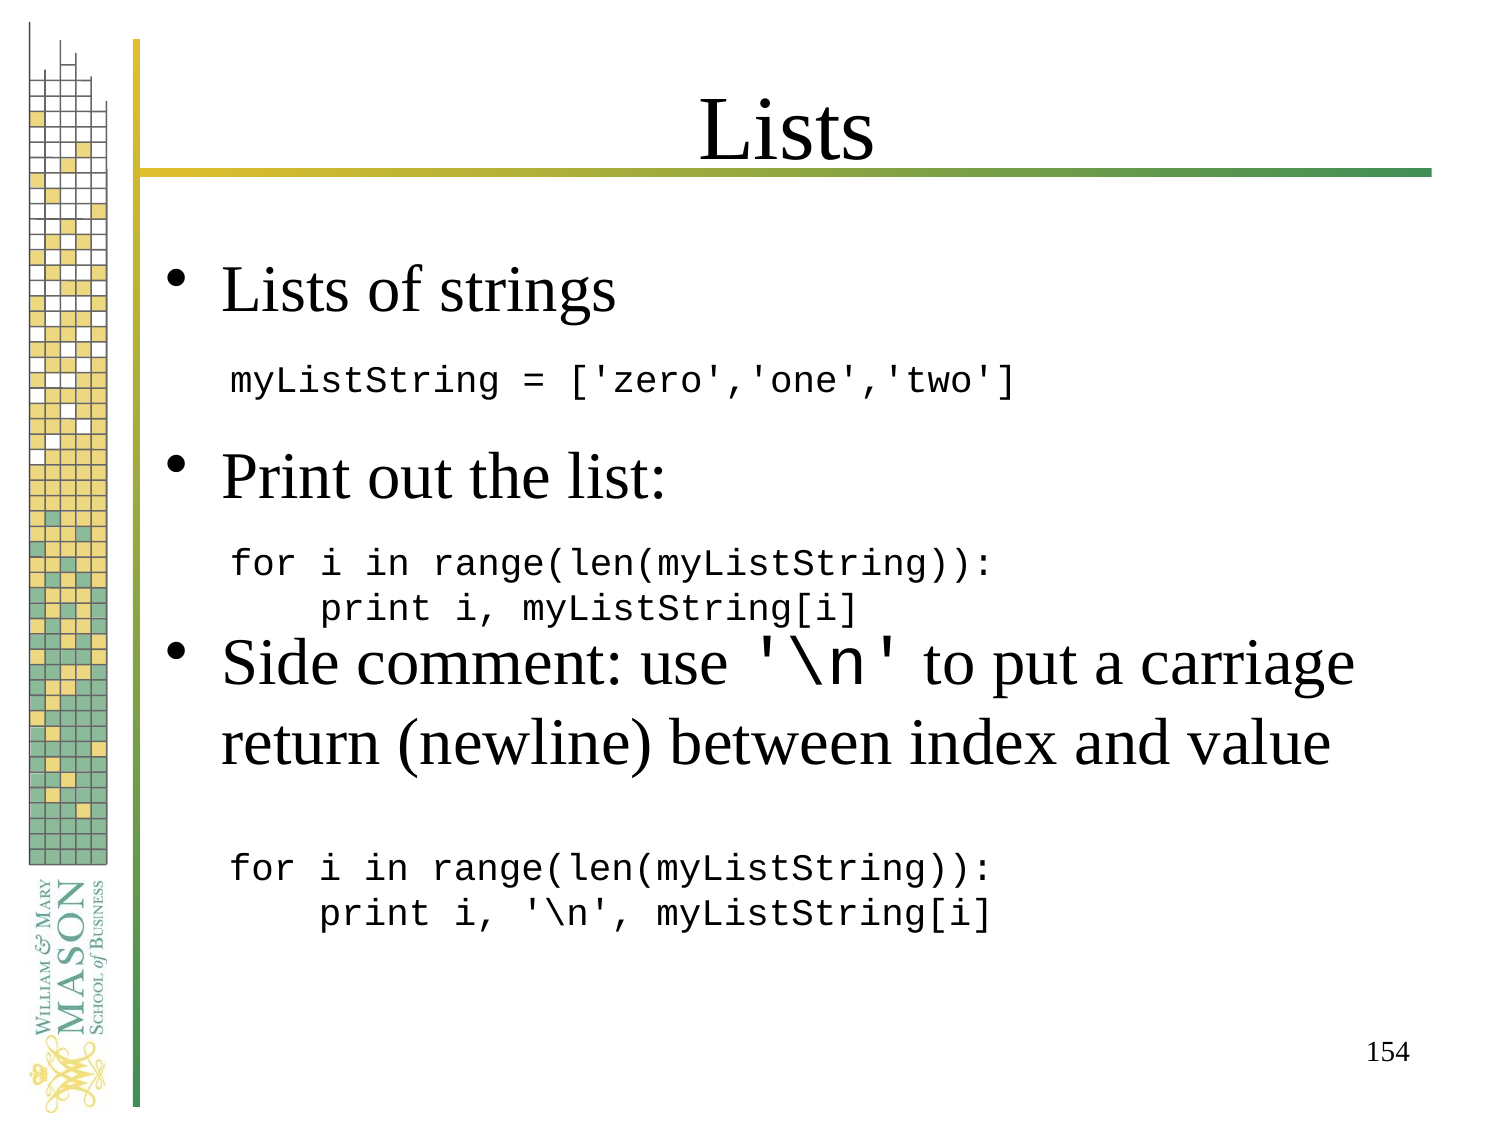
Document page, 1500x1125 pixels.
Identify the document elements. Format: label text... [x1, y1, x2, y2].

list Lists of strings Print out the list: Side comment: use '\n' to put a carriage return (newline) between index and value [150, 237, 1425, 1005]
title Lists [150, 45, 1425, 200]
text_box myListString = ['zero','one','two'] [215, 347, 1033, 408]
text_box for i in range(len(myListString)): print i, myListString[i] [215, 530, 1010, 635]
text_box for i in range(len(myListString)): print i, '\n', myListString[i] [214, 835, 1009, 941]
slide_number 154 [1048, 1024, 1426, 1103]
slide_number 65 [29, 879, 107, 1113]
